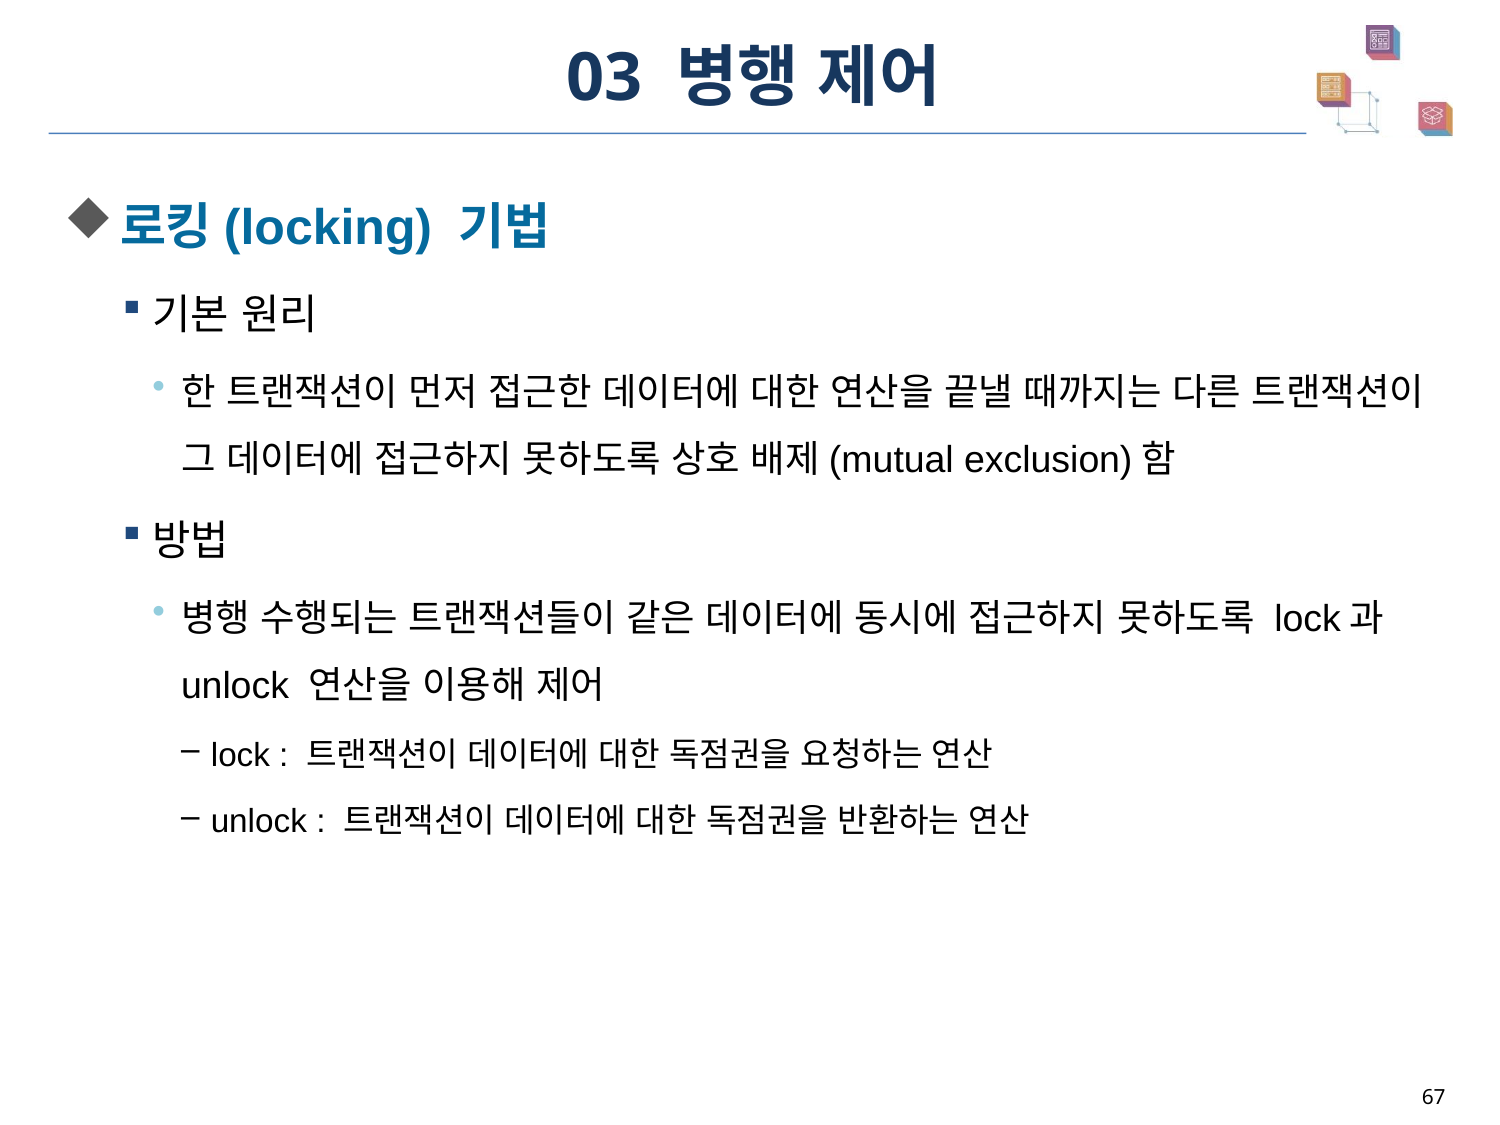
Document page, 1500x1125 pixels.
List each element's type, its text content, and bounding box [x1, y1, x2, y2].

title 03 병행 제어 [48, 25, 1459, 123]
picture [1316, 123, 1453, 138]
list 로킹(locking) 기법 기본 원리 한 트랜잭션이 먼저 접근한 데이터에 대한 연산을 끝낼 때까지는 다른 트랜잭션이 그 데이터에 접근하지 못하도록 상호 배제(mutual exclusion)함 방법 병행 수행되는 트랜잭션들이 같은 데이터에 동시에 접근하지 못하도록 lock과 unlock 연산을 이용해 제어 lock : 트랜잭션이 데이터에 대한 독점권을 요청하는 연산 unlock : 트랜잭션이 데이터에 대한 독점권을 반환하는 연산 [48, 187, 1474, 1097]
